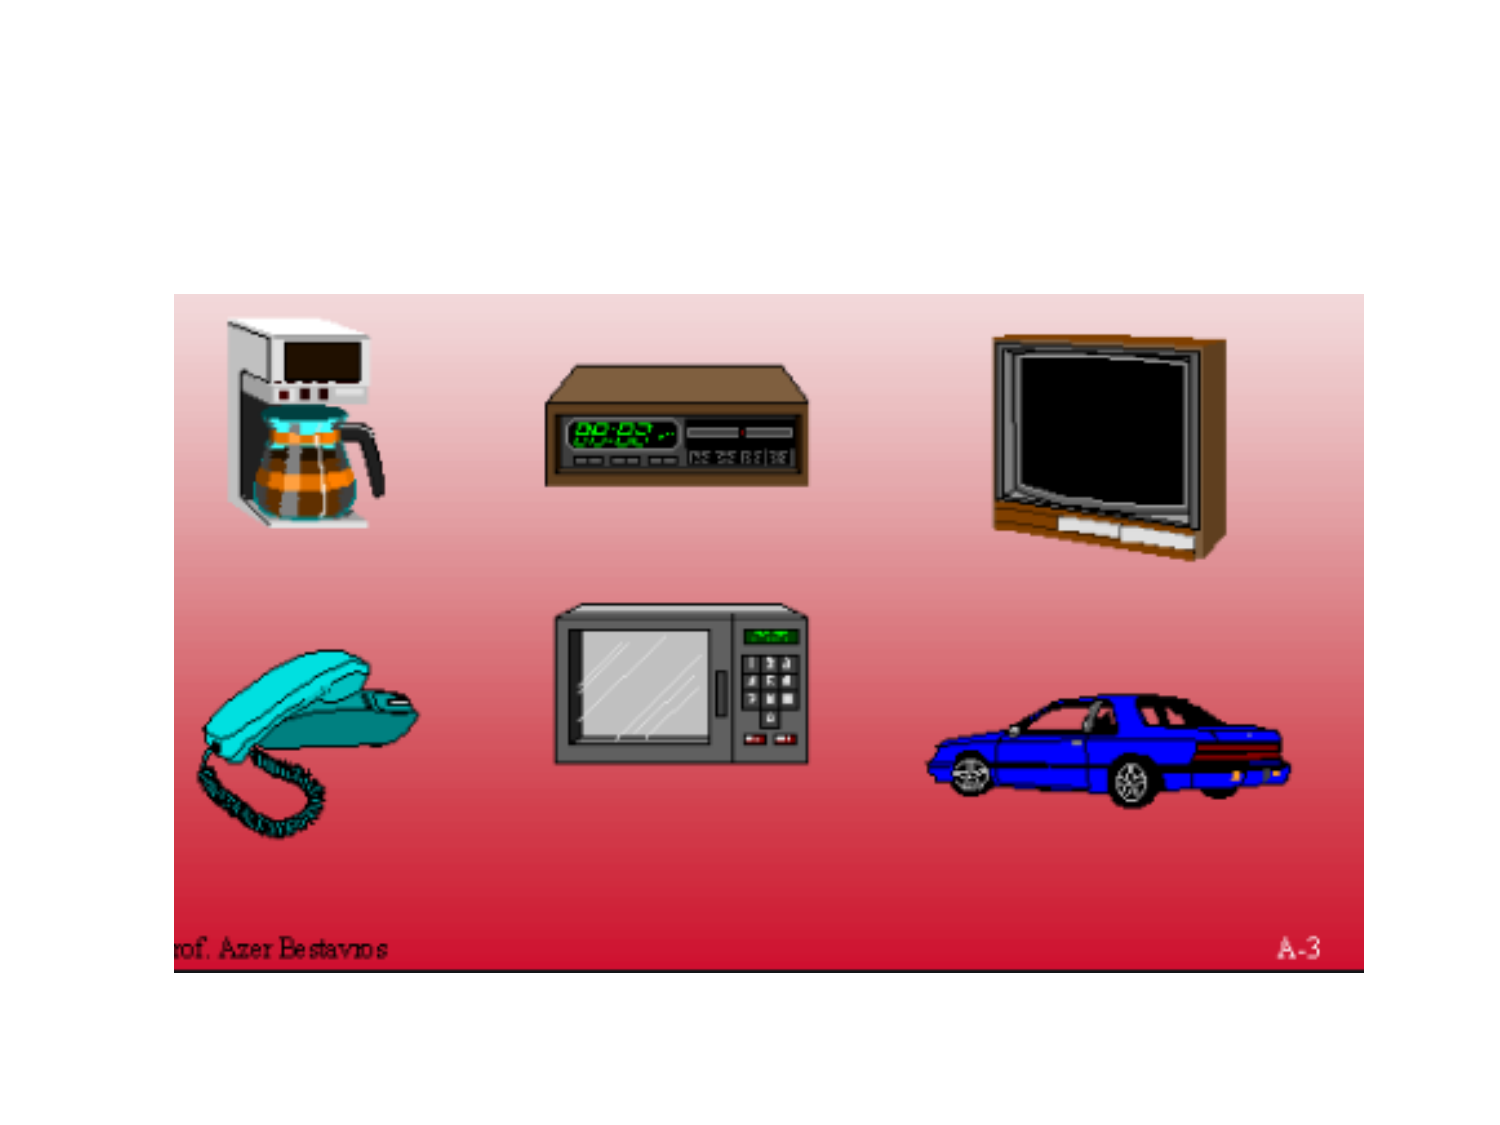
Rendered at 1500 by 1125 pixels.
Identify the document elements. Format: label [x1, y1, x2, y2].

picture [174, 294, 1364, 973]
